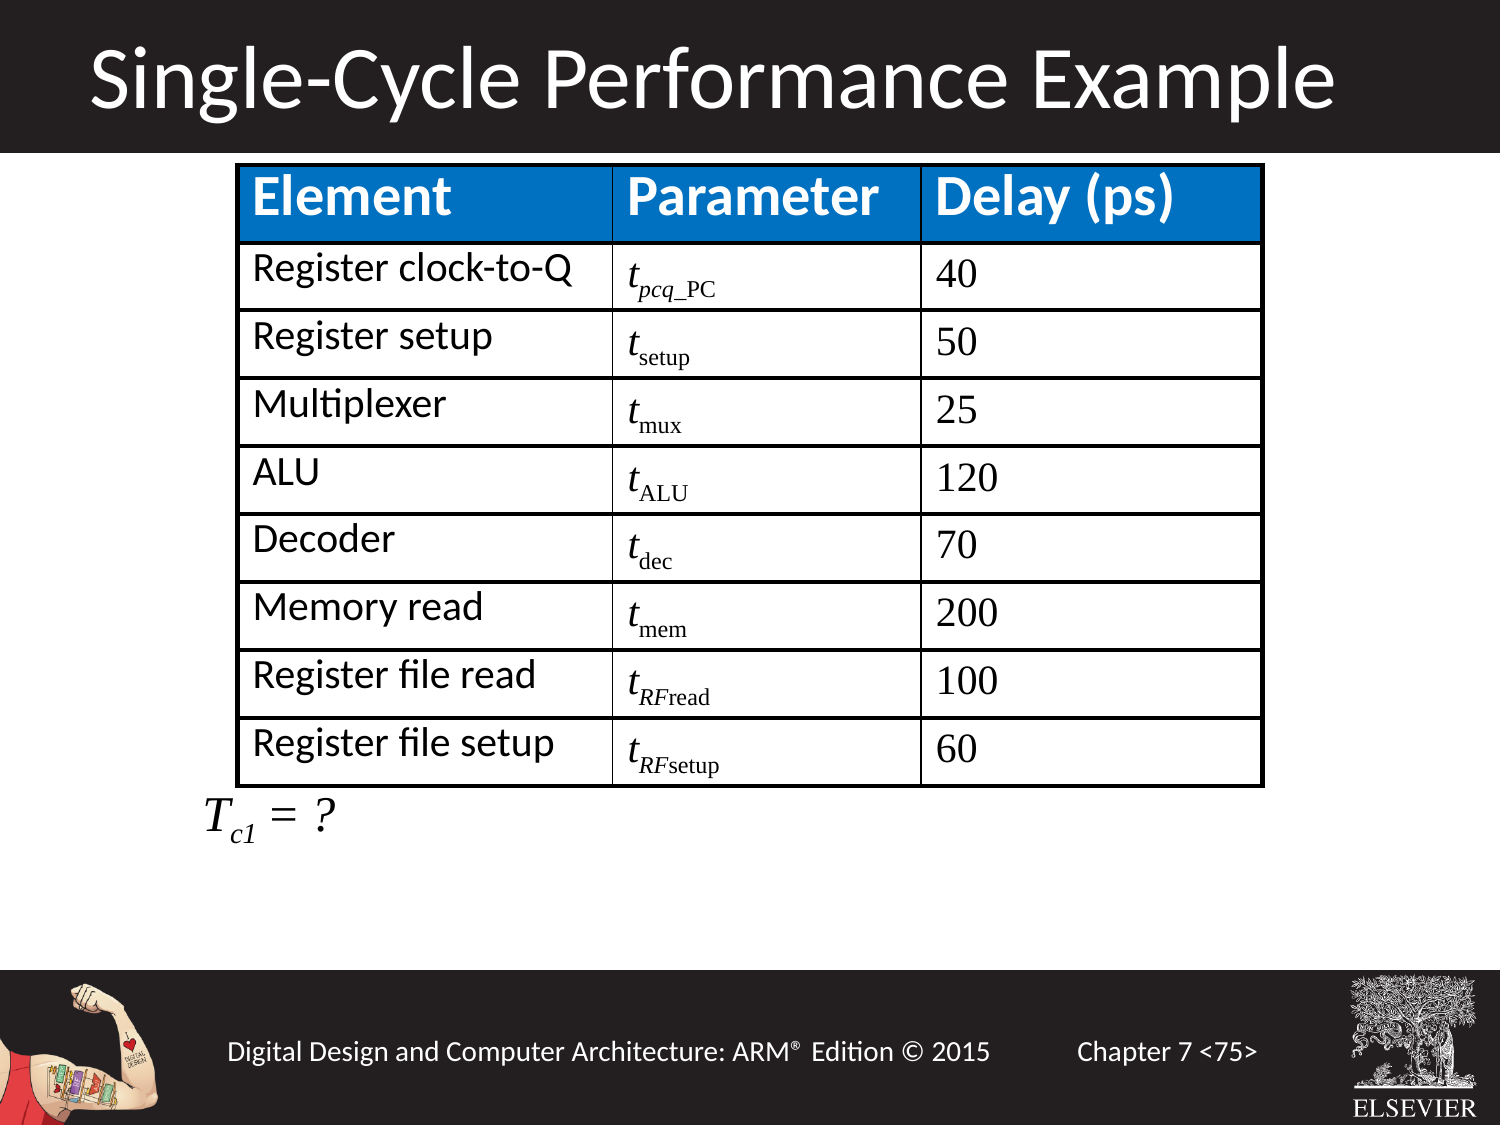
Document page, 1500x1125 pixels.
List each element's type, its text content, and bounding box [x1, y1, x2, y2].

text_box [87, 174, 1413, 231]
picture [0, 979, 163, 1125]
table_header Parameter [613, 167, 920, 174]
text_box [87, 233, 1413, 1025]
table_header Delay (ps) [922, 167, 1260, 174]
text_box Single-Cycle Performance Example [75, 11, 1375, 134]
table_header Element [240, 167, 612, 174]
picture [1350, 974, 1477, 1117]
text_box Tc1 = ? [187, 774, 1450, 950]
